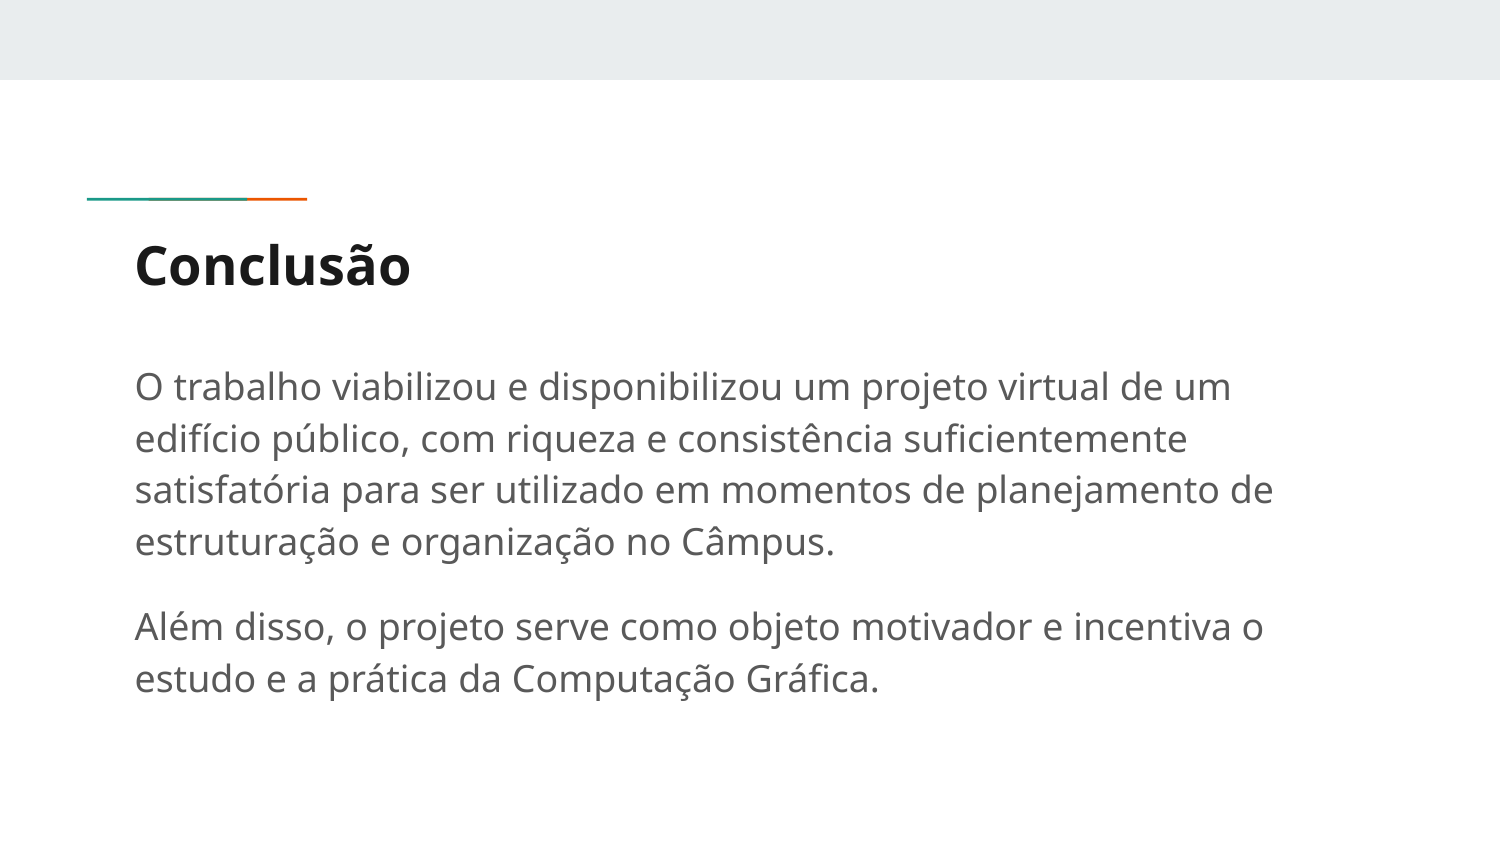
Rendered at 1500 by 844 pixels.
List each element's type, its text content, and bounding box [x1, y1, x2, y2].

title Conclusão [119, 216, 1381, 305]
list O trabalho viabilizou e disponibilizou um projeto virtual de um edifício público, com riqueza e consistência suficientemente satisfatória para ser utilizado em momentos de planejamento de estruturação e organização no Câmpus. Além disso, o projeto serve como objeto motivador e incentiva o estudo e a prática da Computação Gráfica. [119, 341, 1381, 712]
